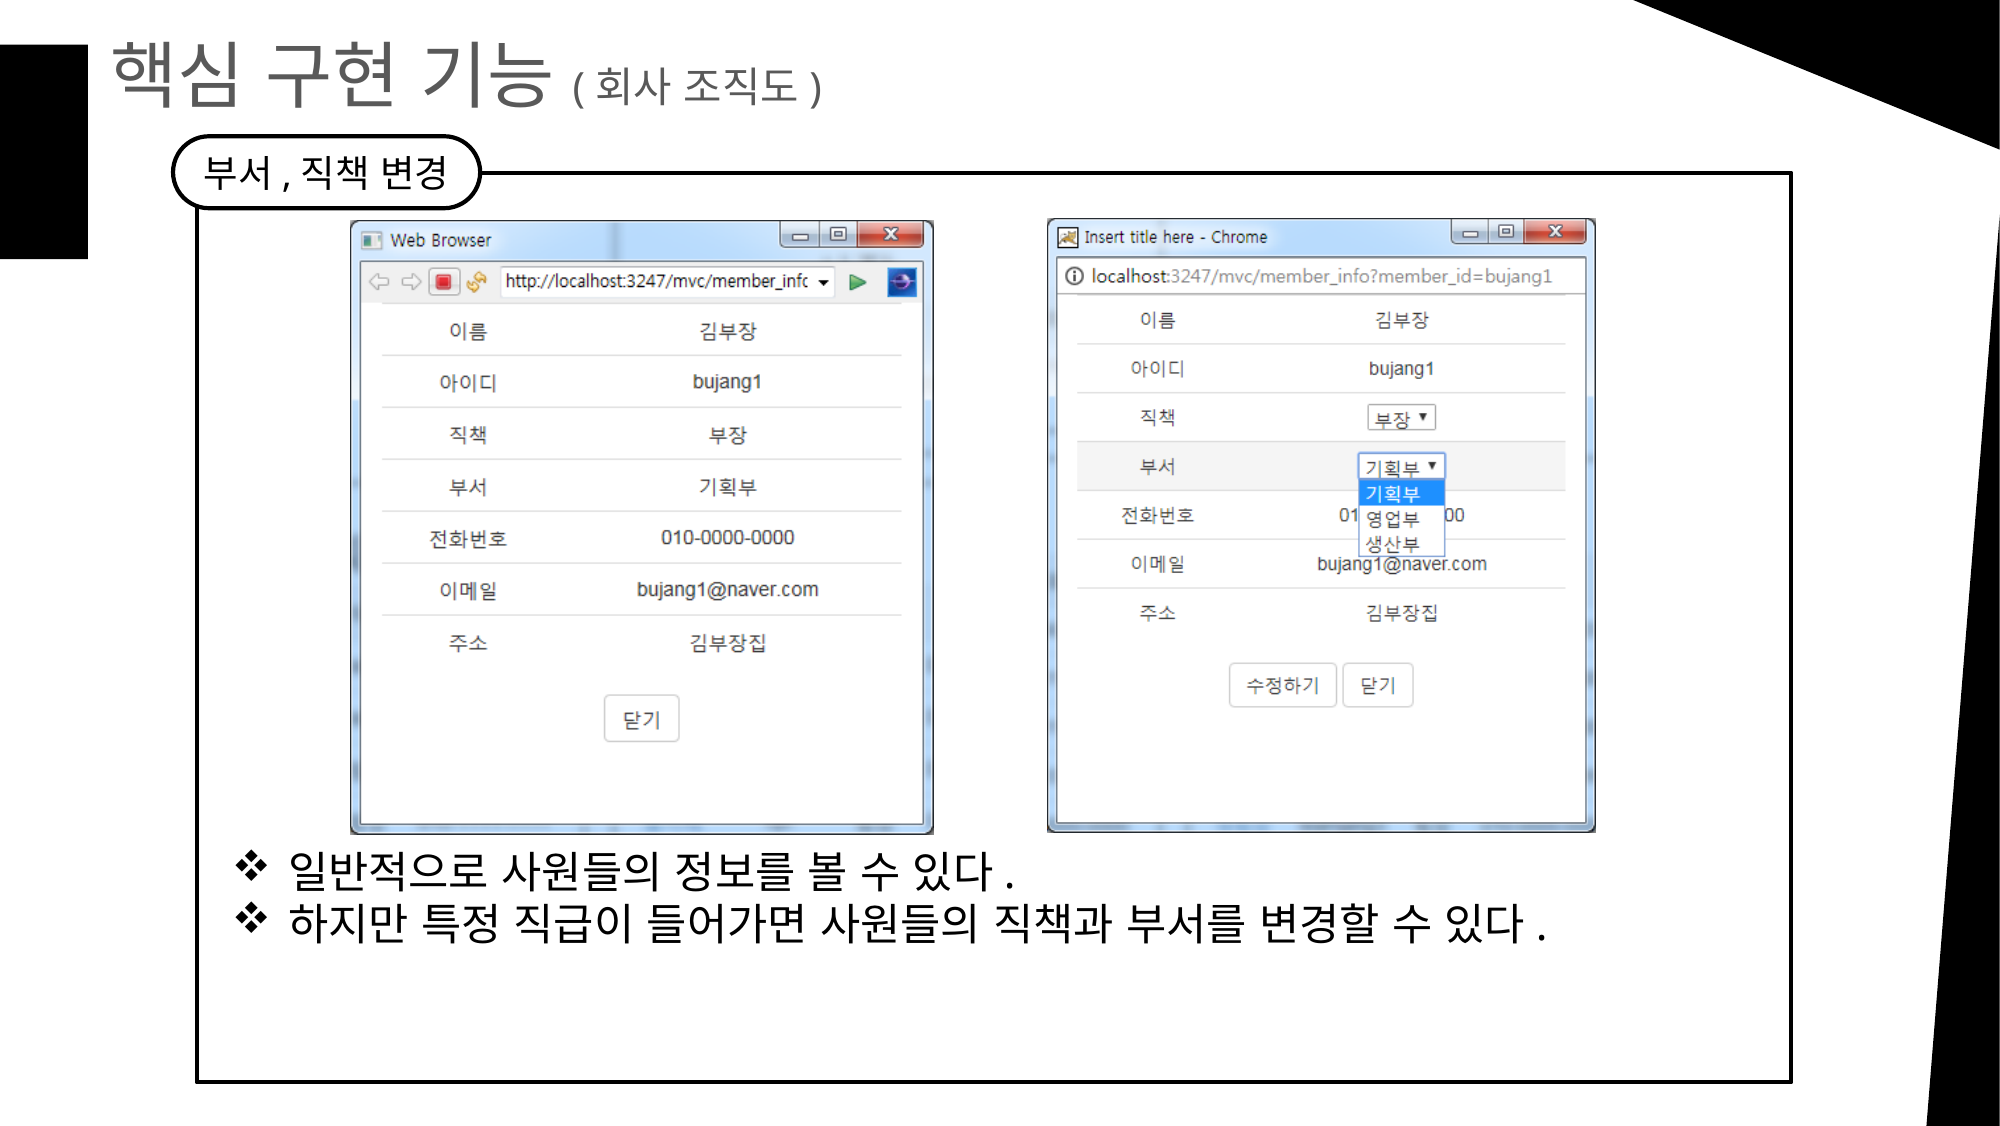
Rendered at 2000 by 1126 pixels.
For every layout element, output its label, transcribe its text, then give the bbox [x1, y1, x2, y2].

text_box [0, 43, 90, 261]
title 핵심 구현 기능(회사 조직도) [54, 0, 878, 199]
text_box [195, 171, 1793, 1084]
picture [1046, 217, 1596, 833]
text_box [1924, 185, 2000, 1126]
text_box 일반적으로 사원들의 정보를 볼 수 있다. 하지만 특정 직급이 들어가면 사원들의 직책과 부서를 변경할 수 있다. [217, 836, 1753, 957]
text_box 부서,직책 변경 [170, 134, 483, 211]
picture [349, 219, 934, 835]
text_box [1627, 0, 2000, 153]
